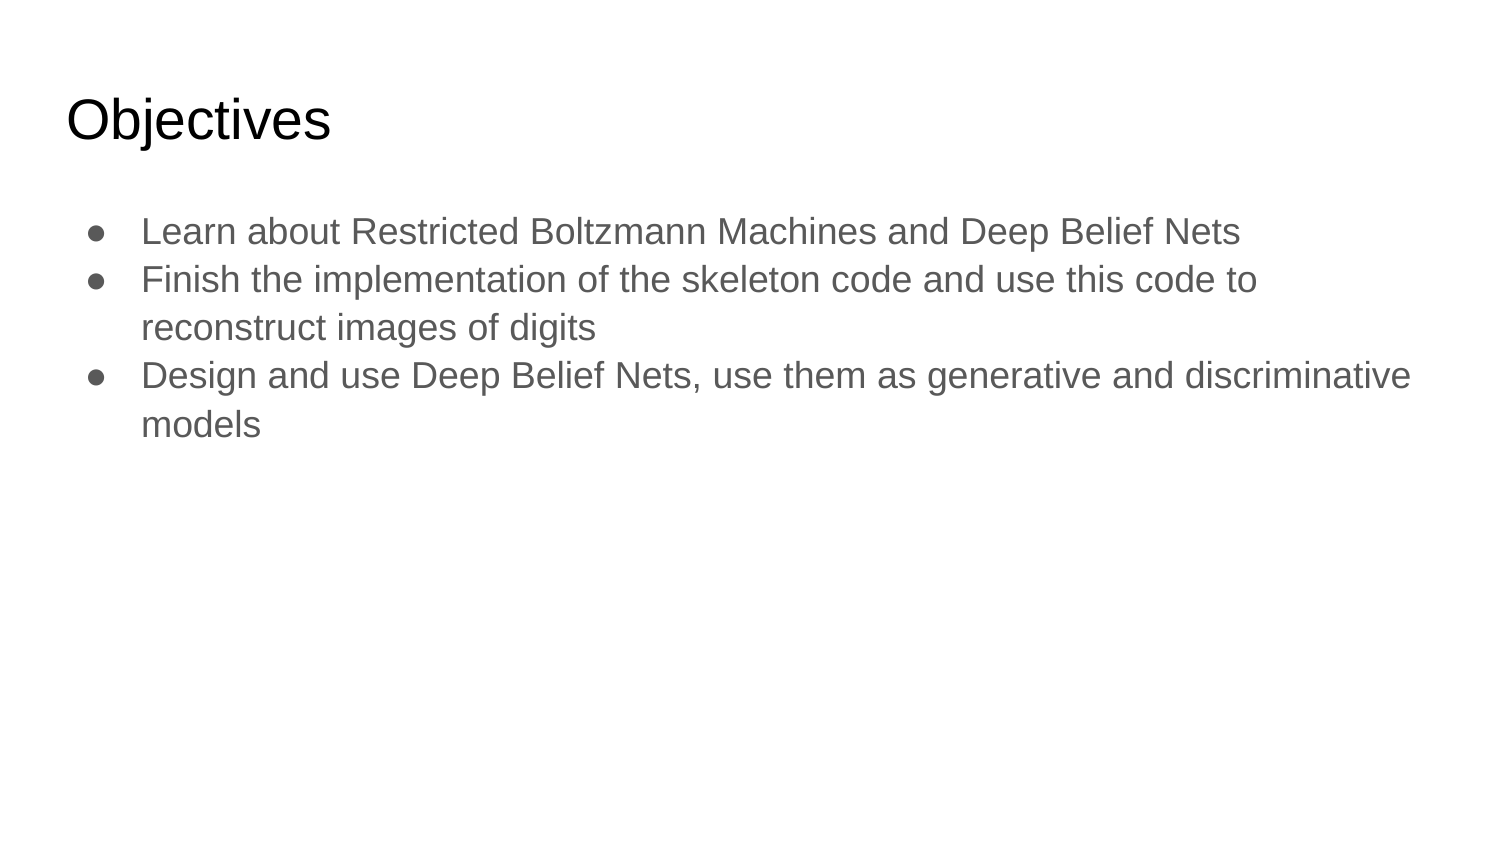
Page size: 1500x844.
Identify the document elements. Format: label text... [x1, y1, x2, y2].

title Objectives [51, 72, 1449, 167]
list Learn about Restricted Boltzmann Machines and Deep Belief Nets Finish the implementation of the skeleton code and use this code to reconstruct images of digits Design and use Deep Belief Nets, use them as generative and discriminative models [51, 189, 1449, 750]
